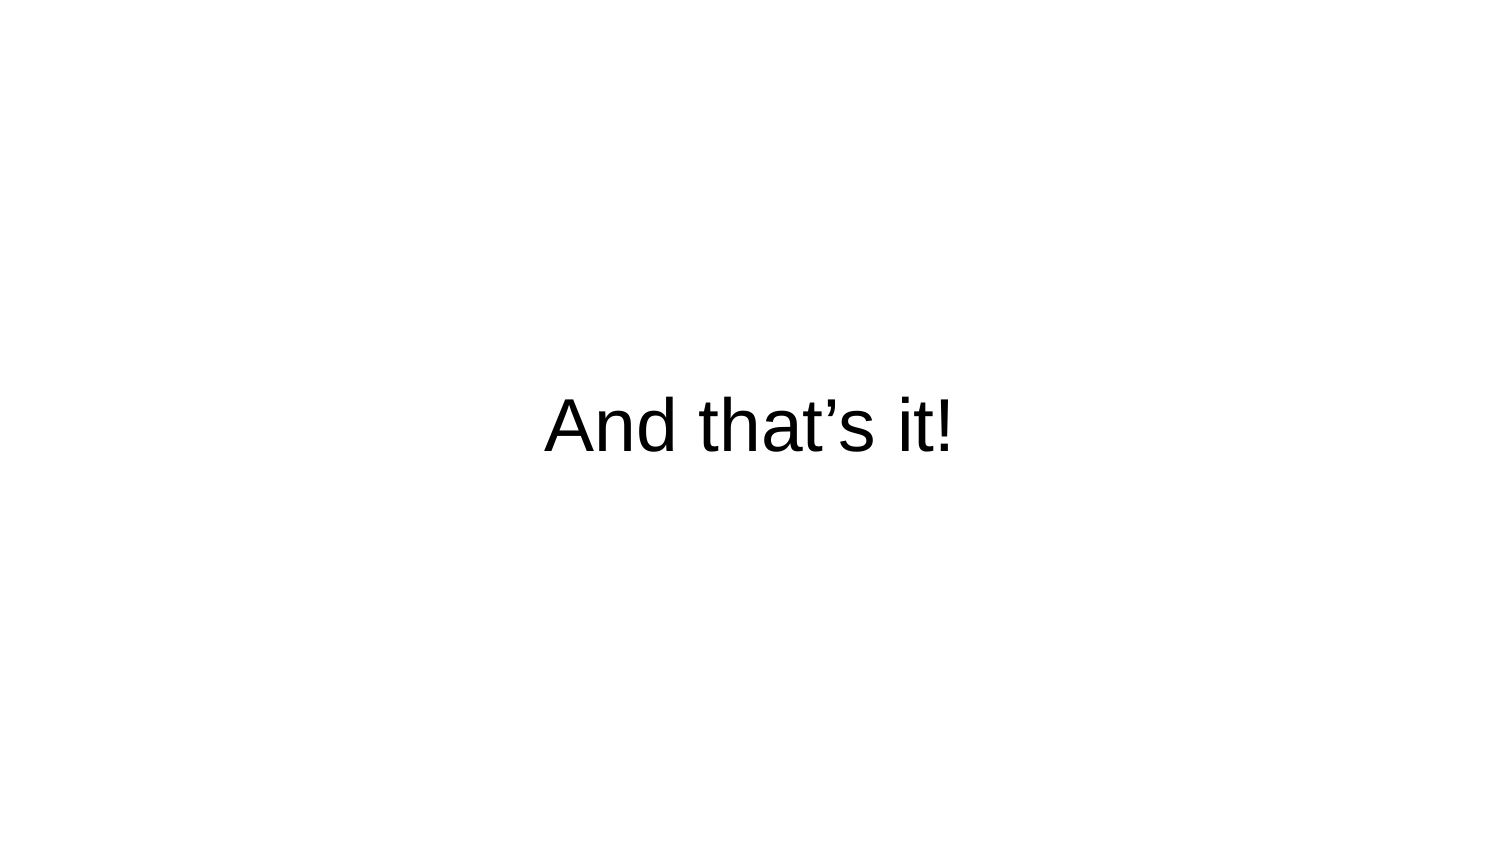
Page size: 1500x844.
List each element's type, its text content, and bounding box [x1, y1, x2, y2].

title And that’s it! [51, 352, 1449, 491]
